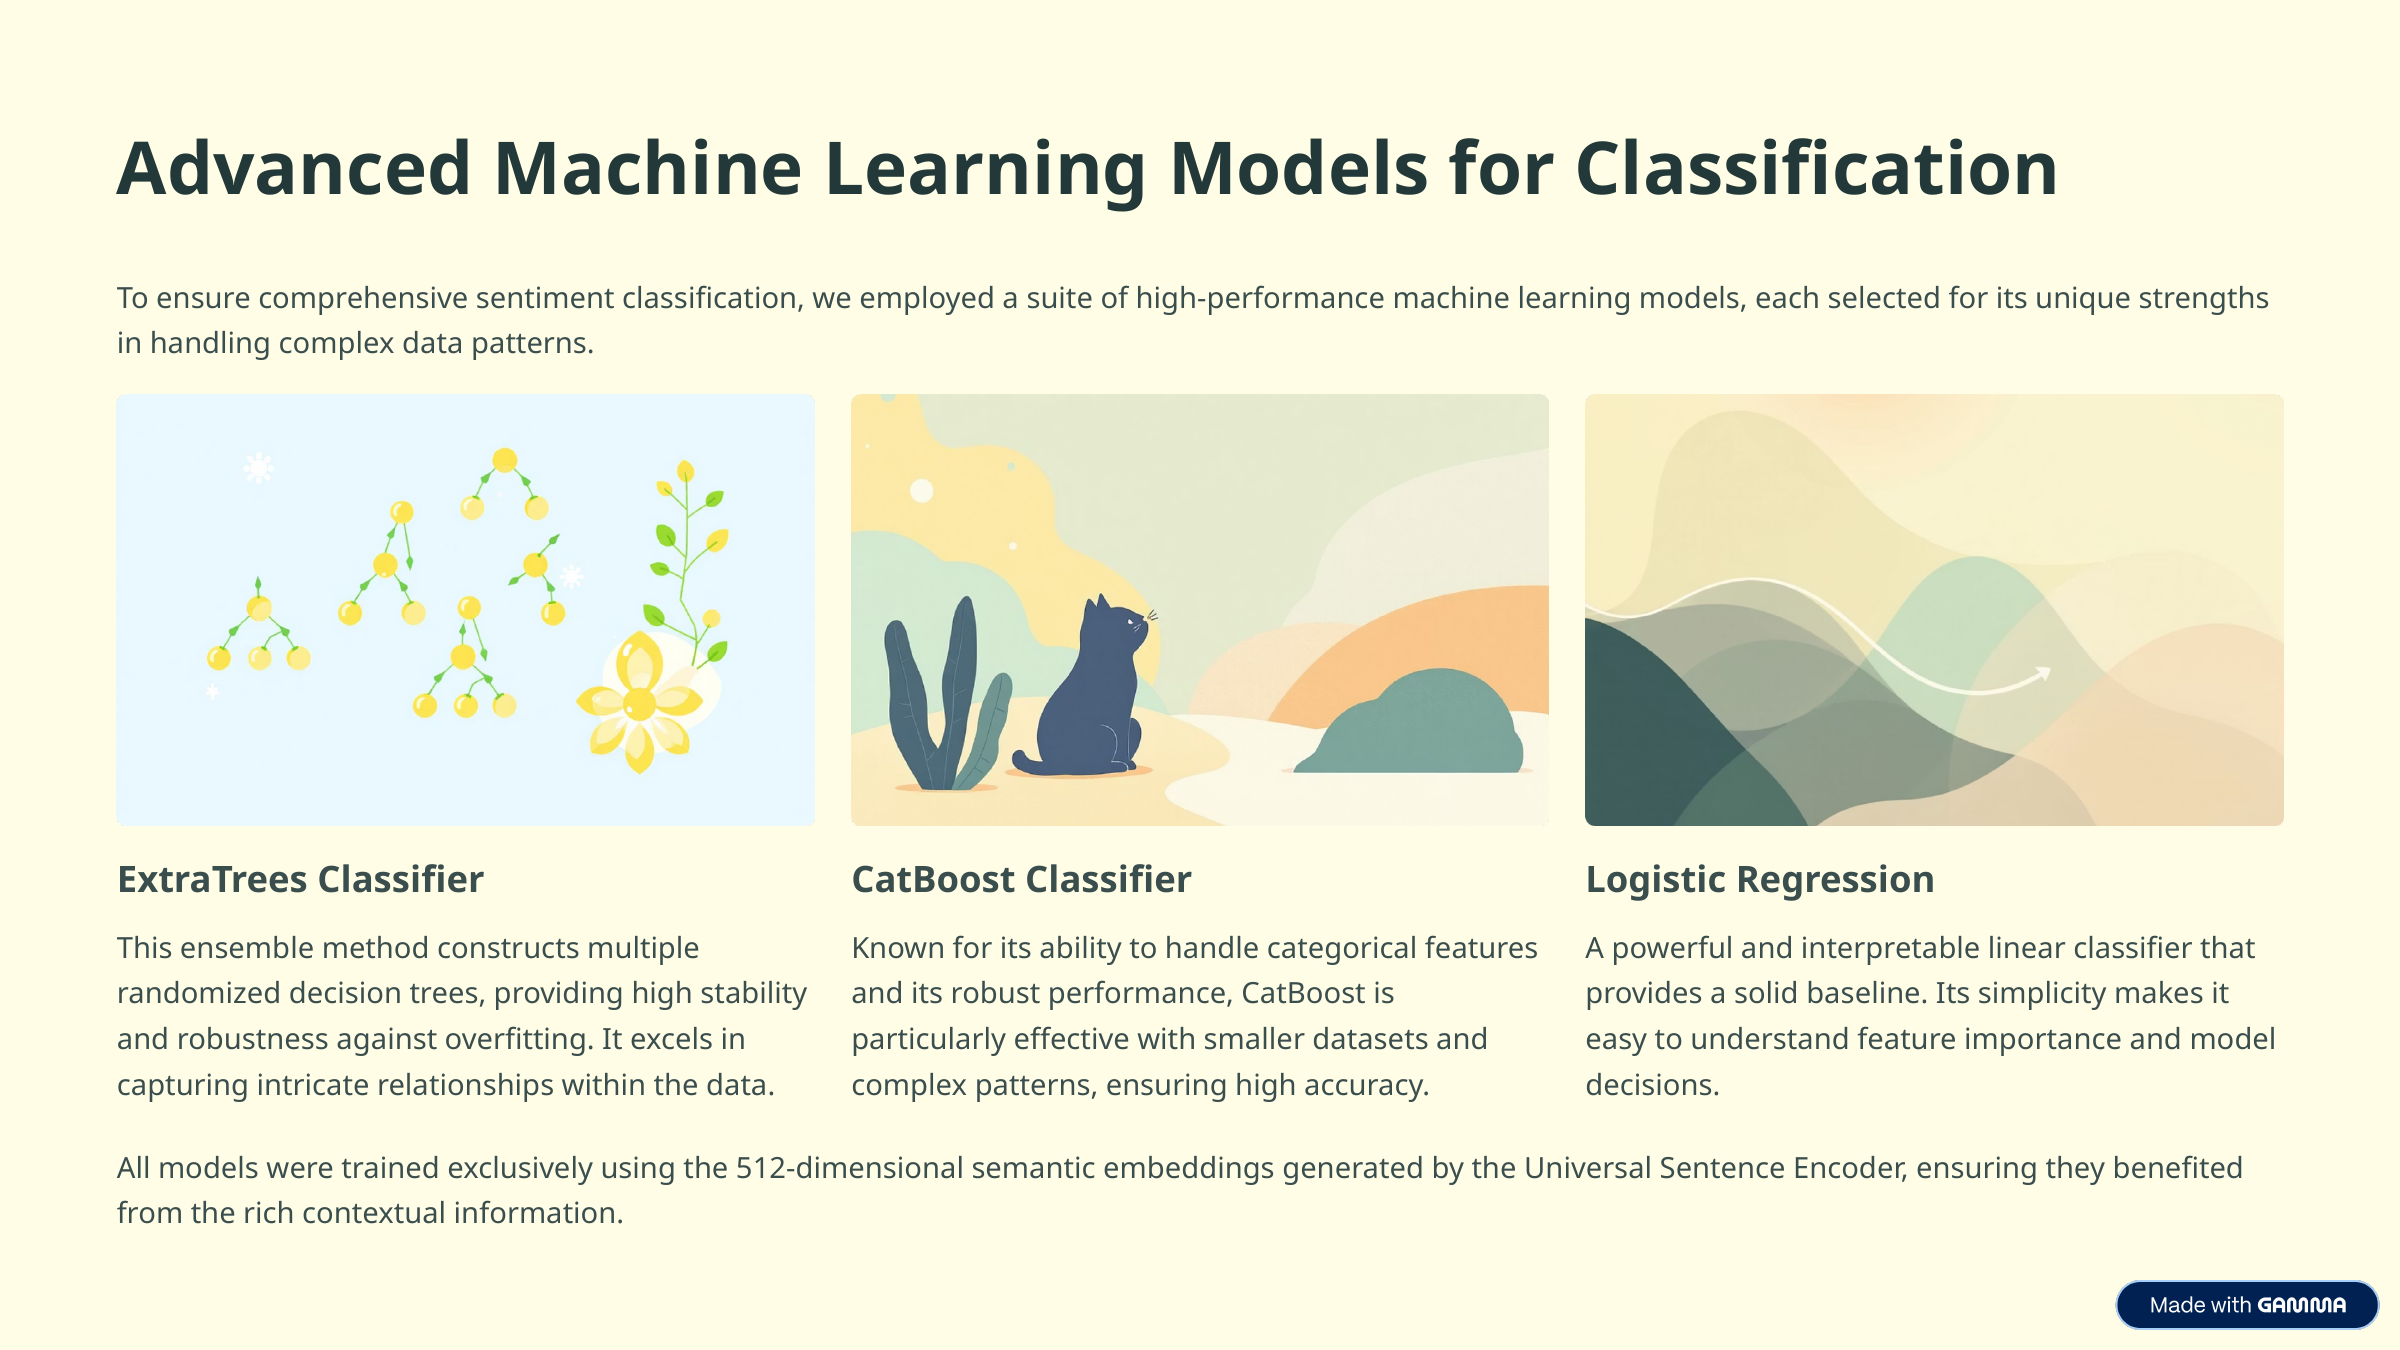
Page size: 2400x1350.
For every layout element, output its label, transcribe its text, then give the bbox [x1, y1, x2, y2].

text_box A powerful and interpretable linear classifier that provides a solid baseline. Its simplicity makes it easy to understand feature importance and model decisions. [1585, 918, 2283, 1106]
text_box CatBoost Classifier [851, 854, 1236, 901]
picture [1585, 394, 2284, 826]
text_box All models were trained exclusively using the 512-dimensional semantic embeddings generated by the Universal Sentence Encoder, ensuring they benefited from the rich contextual information. [116, 1138, 2284, 1232]
picture [851, 394, 1549, 826]
picture [2106, 1271, 2389, 1339]
text_box Known for its ability to handle categorical features and its robust performance, CatBoost is particularly effective with smaller datasets and complex patterns, ensuring high accuracy. [851, 918, 1549, 1106]
picture [116, 394, 815, 826]
text_box ExtraTrees Classifier [116, 854, 530, 901]
text_box Logistic Regression [1585, 854, 1971, 901]
text_box Advanced Machine Learning Models for Classification [116, 118, 2281, 210]
text_box To ensure comprehensive sentiment classification, we employed a suite of high-performance machine learning models, each selected for its unique strengths in handling complex data patterns. [116, 268, 2284, 362]
text_box This ensemble method constructs multiple randomized decision trees, providing high stability and robustness against overfitting. It excels in capturing intricate relationships within the data. [116, 918, 815, 1106]
